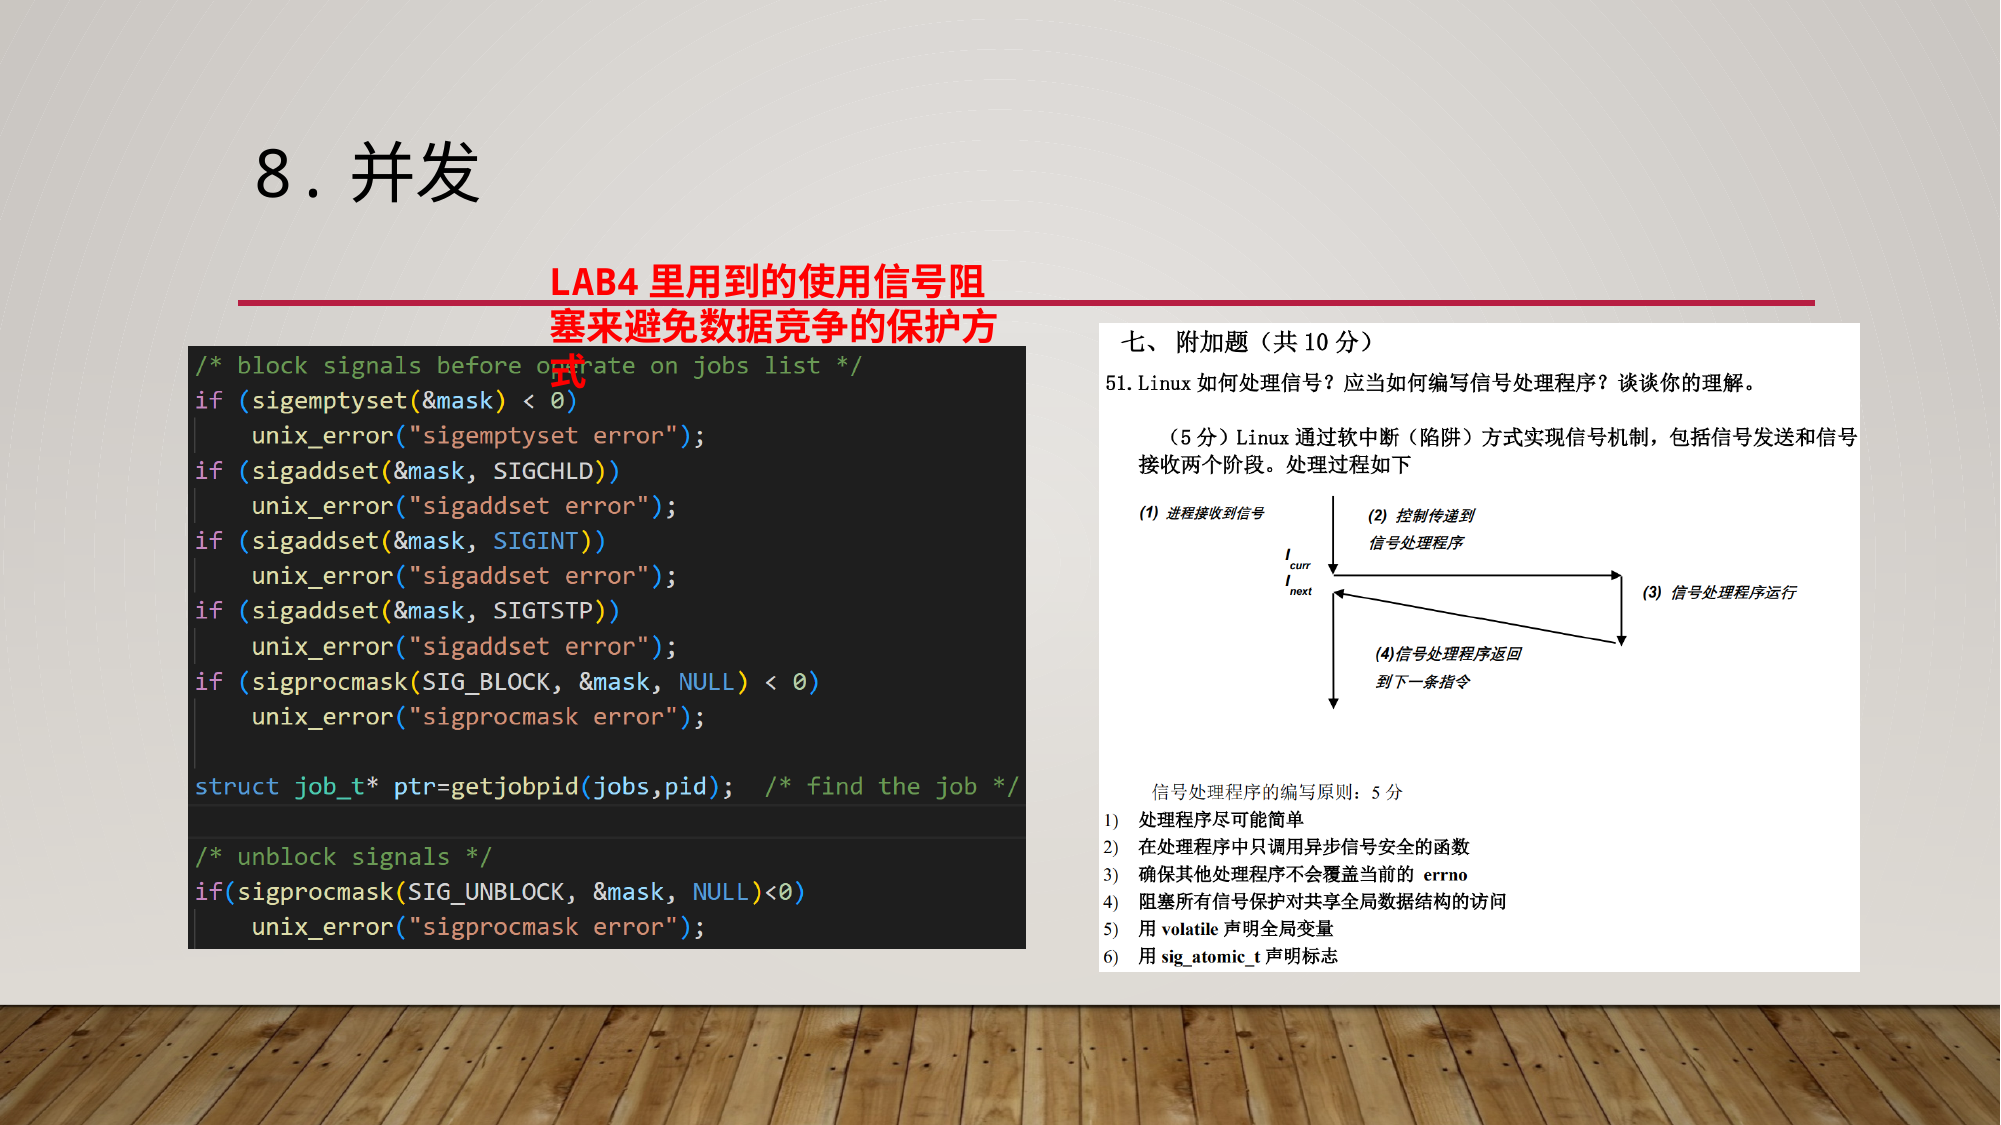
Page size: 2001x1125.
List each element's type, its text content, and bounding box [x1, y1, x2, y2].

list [1099, 323, 1861, 972]
picture [0, 1005, 2000, 1125]
picture [188, 346, 1026, 949]
title 8.并发 [238, 131, 1814, 305]
text_box LAB4里用到的使用信号阻塞来避免数据竞争的保护方式 [534, 251, 1026, 346]
